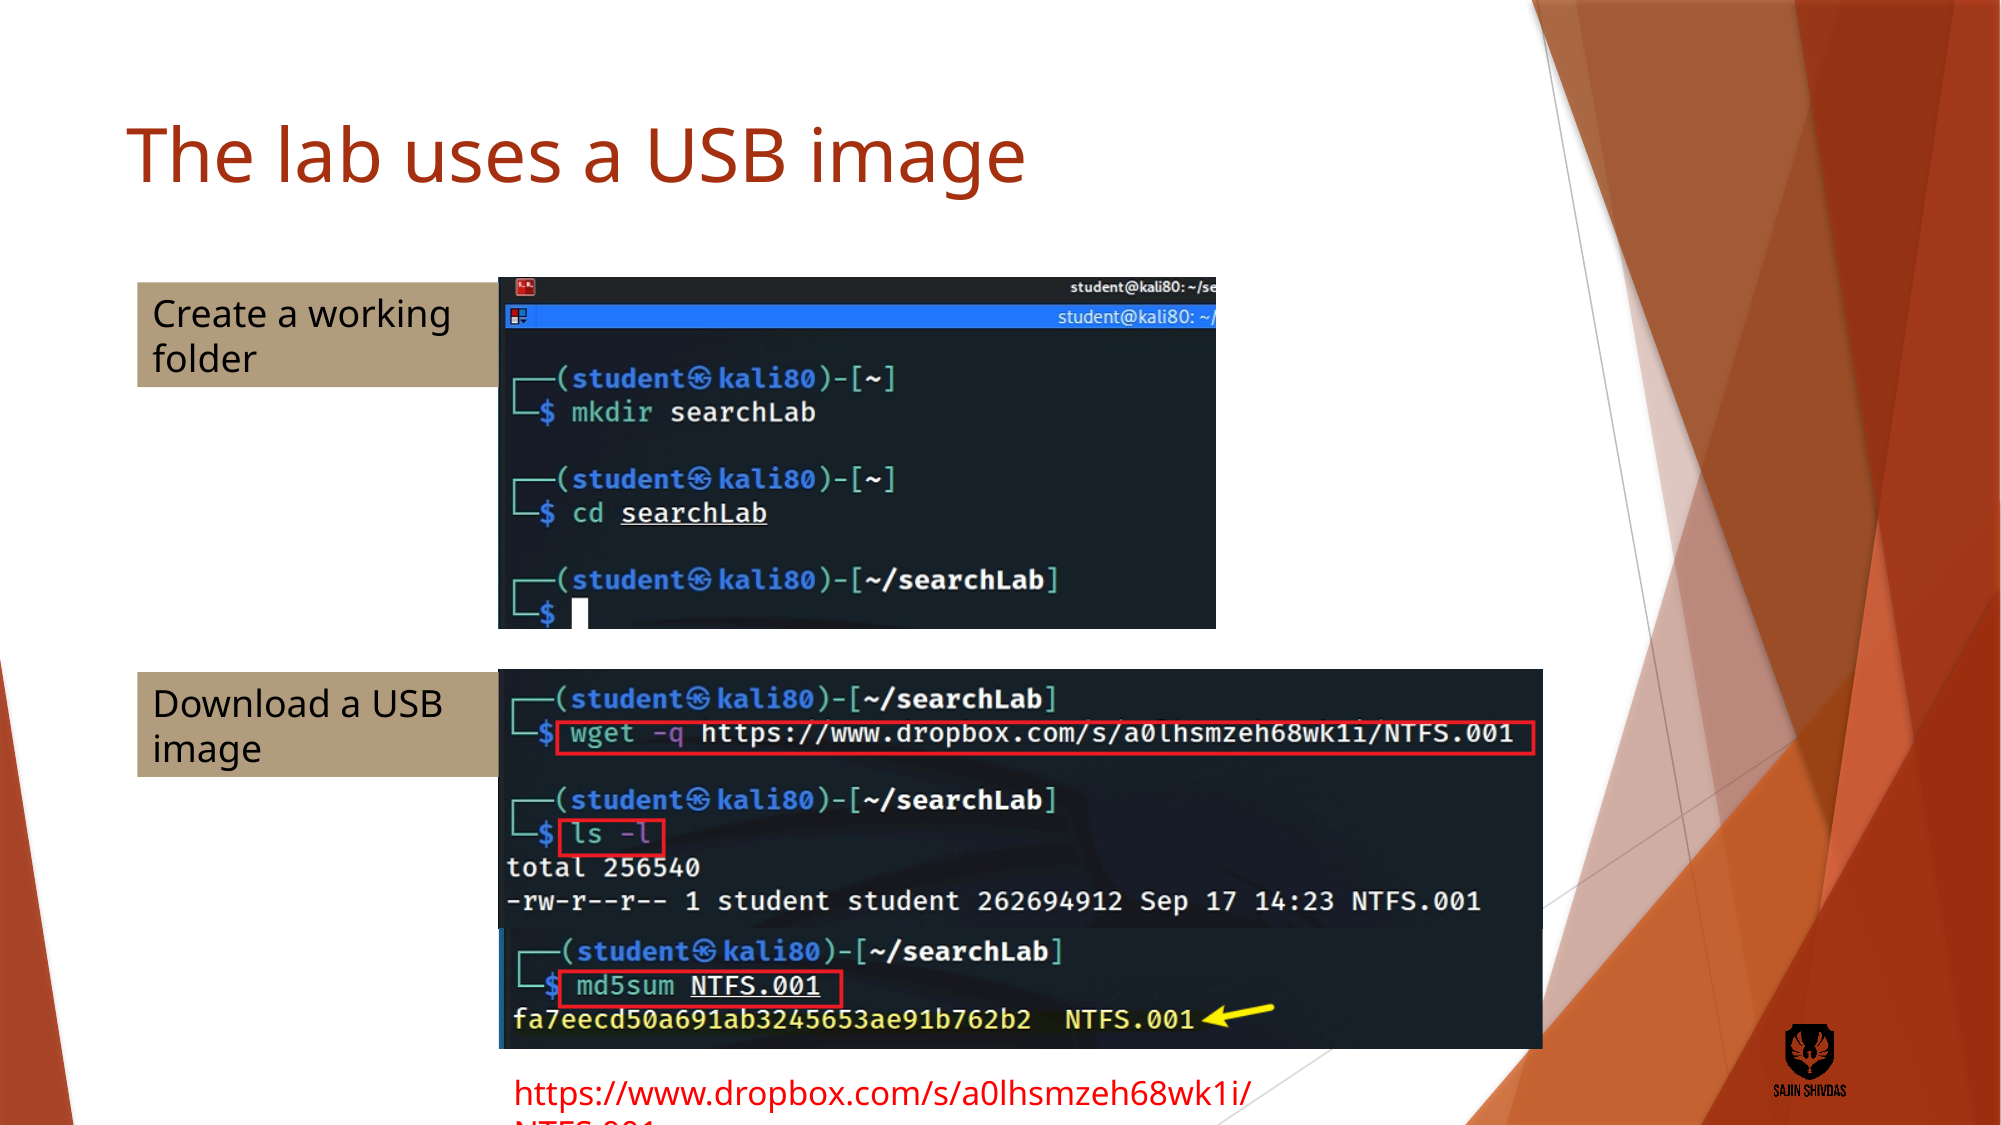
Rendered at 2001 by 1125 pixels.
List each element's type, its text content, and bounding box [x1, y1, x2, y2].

picture [498, 276, 1216, 629]
text_box Create a working folder [137, 282, 493, 388]
text_box Download a USB image [137, 672, 494, 777]
text_box https://www.dropbox.com/s/a0lhsmzeh68wk1i/NTFS.001 [498, 1065, 1313, 1125]
picture [498, 669, 1544, 1049]
title The lab uses a USB image [111, 99, 1522, 317]
picture [1765, 1016, 1856, 1106]
